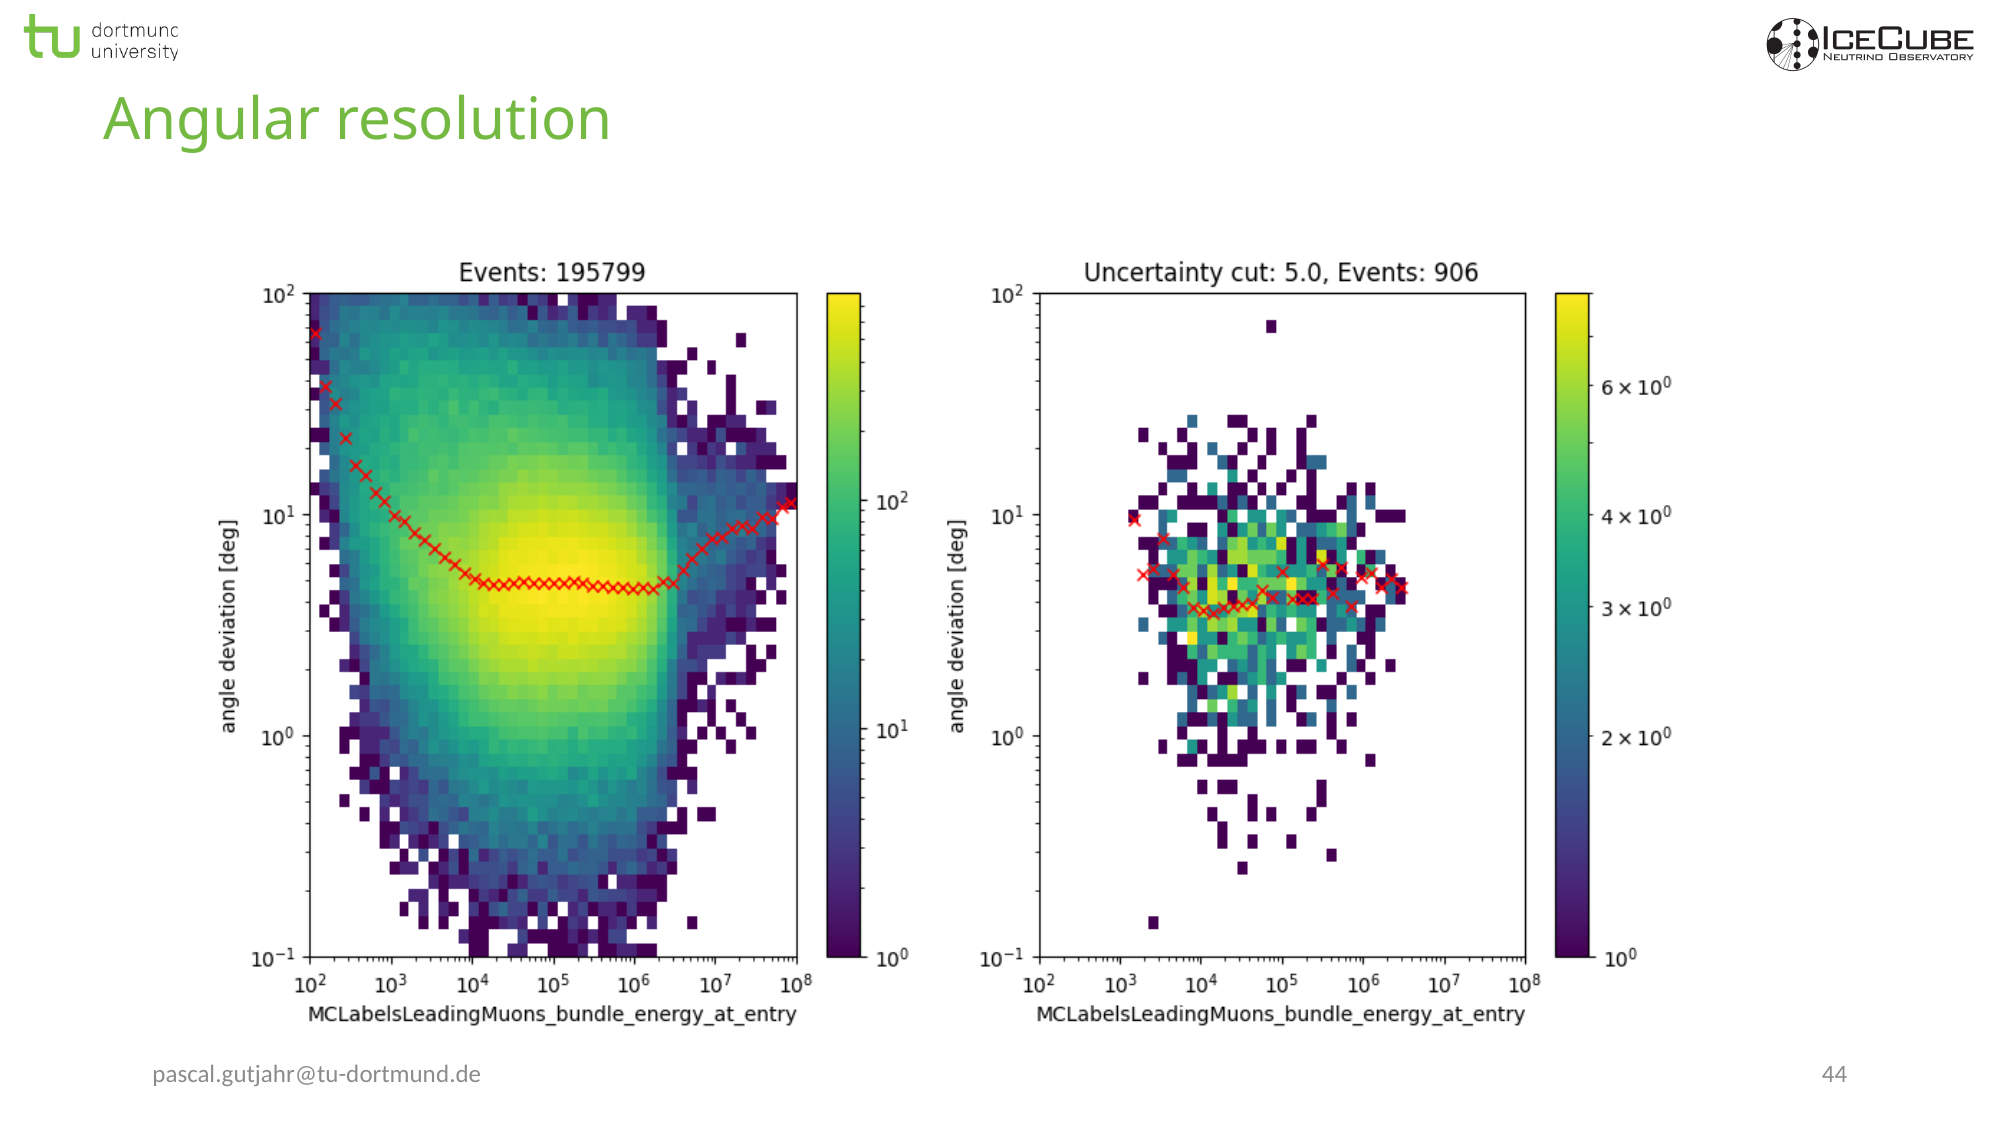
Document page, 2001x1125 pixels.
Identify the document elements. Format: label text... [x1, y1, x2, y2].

slide_number 44 [1412, 1042, 1863, 1103]
picture [206, 247, 1686, 1040]
slide_number pascal.gutjahr@tu-dortmund.de [137, 1042, 588, 1103]
title Angular resolution [88, 59, 1977, 182]
